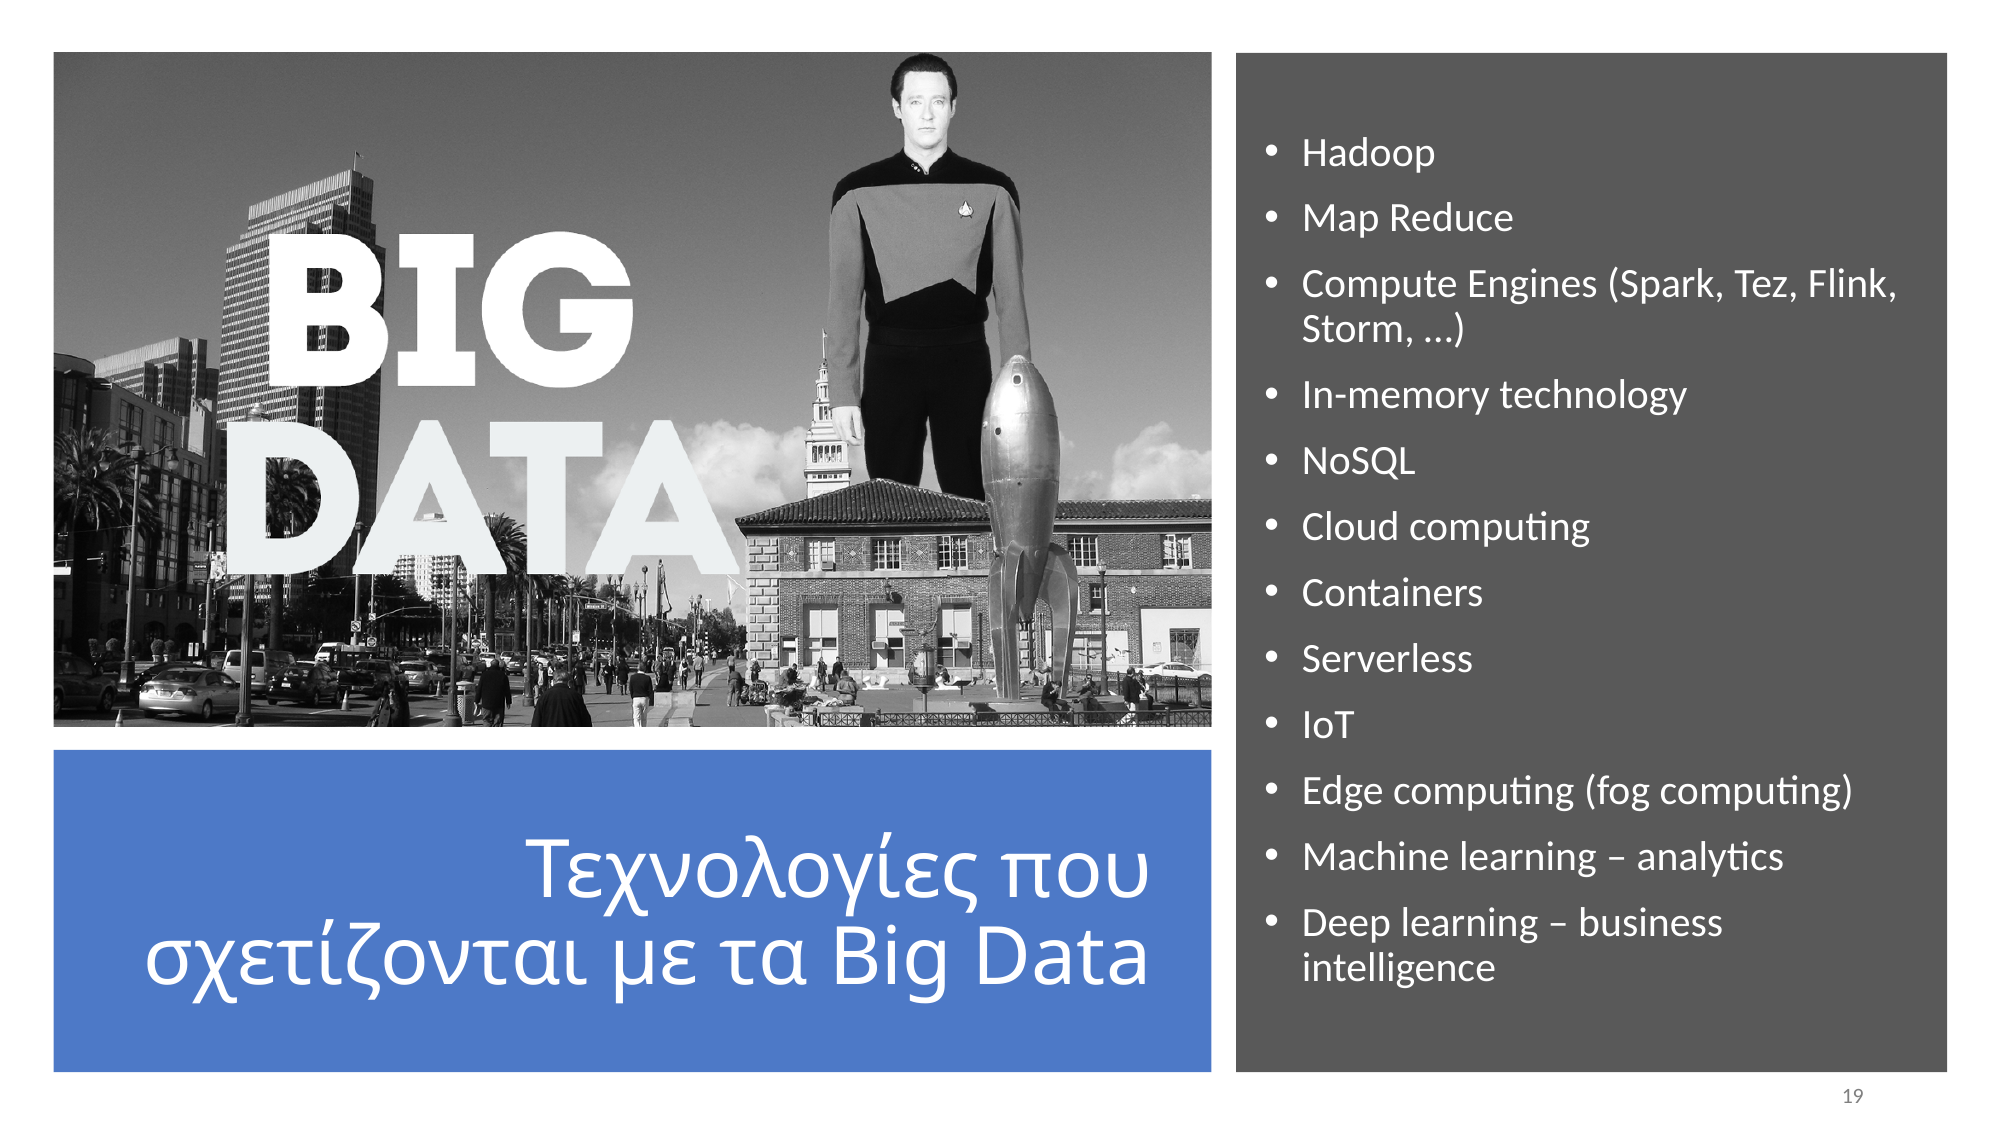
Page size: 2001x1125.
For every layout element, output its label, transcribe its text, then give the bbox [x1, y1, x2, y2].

list Hadoop Map Reduce Compute Engines (Spark, Tez, Flink, Storm, …) In-memory technology NoSQL Cloud computing Containers Serverless IoT Edge computing (fog computing) Machine learning – analytics Deep learning – business intelligence [1249, 92, 1927, 1028]
title Τεχνολογίες που σχετίζονται με τα Big Data [85, 782, 1168, 1049]
picture [53, 52, 1212, 727]
text_box [1235, 52, 1948, 1073]
slide_number 19 [1719, 1072, 1879, 1117]
text_box [53, 749, 1212, 1073]
